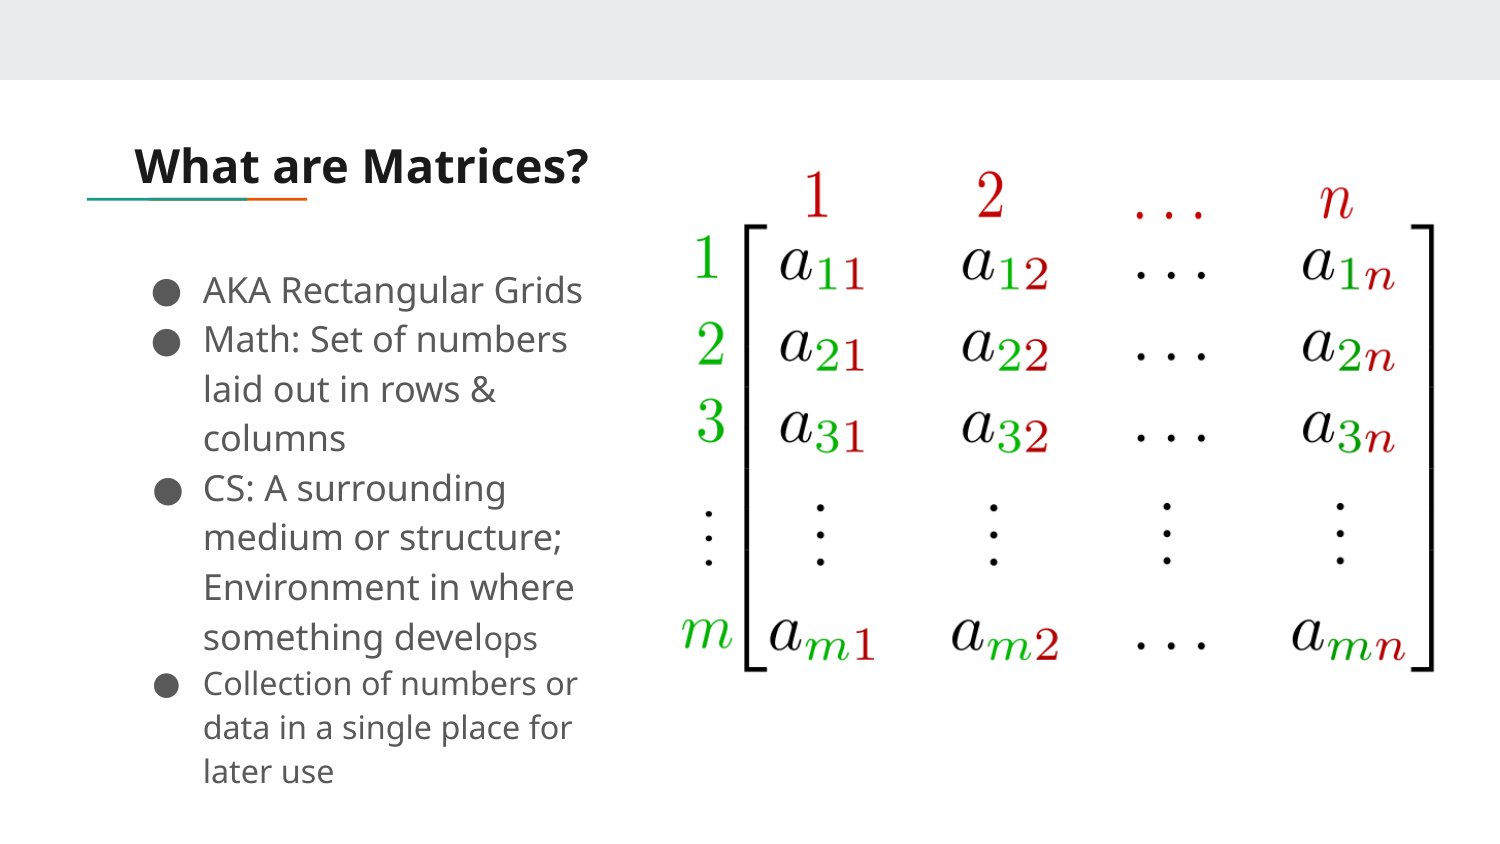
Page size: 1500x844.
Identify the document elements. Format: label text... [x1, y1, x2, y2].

title What are Matrices? [119, 121, 615, 210]
list AKA Rectangular Grids Math: Set of numbers laid out in rows & columns CS: A surrounding medium or structure; Environment in where something develops Collection of numbers or data in a single place for later use [119, 246, 635, 811]
picture [645, 144, 1461, 700]
